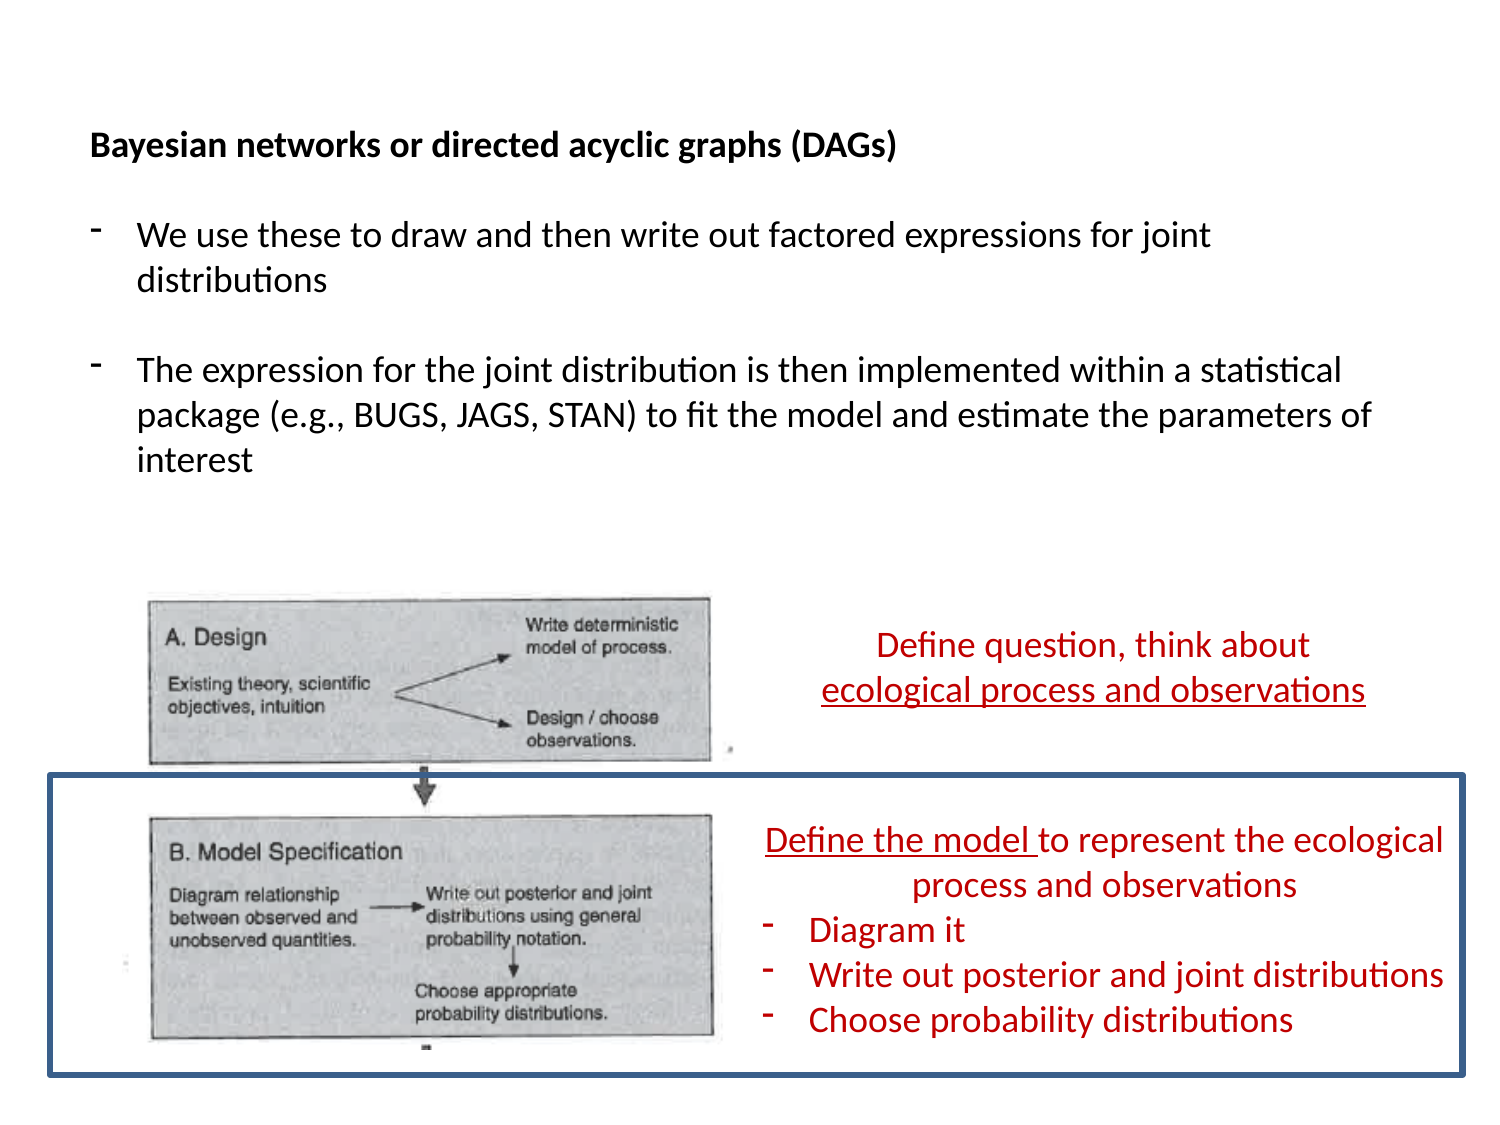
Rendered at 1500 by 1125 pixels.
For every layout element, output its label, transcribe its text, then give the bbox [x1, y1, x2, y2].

picture [121, 577, 735, 1051]
text_box Define question, think about ecological process and observations [799, 612, 1388, 718]
text_box Bayesian networks or directed acyclic graphs (DAGs) We use these to draw and then write out factored expressions for joint distributions The expression for the joint distribution is then implemented within a statistical package (e.g., BUGS, JAGS, STAN) to fit the model and estimate the parameters of interest [75, 112, 1400, 488]
text_box [48, 773, 1464, 1077]
